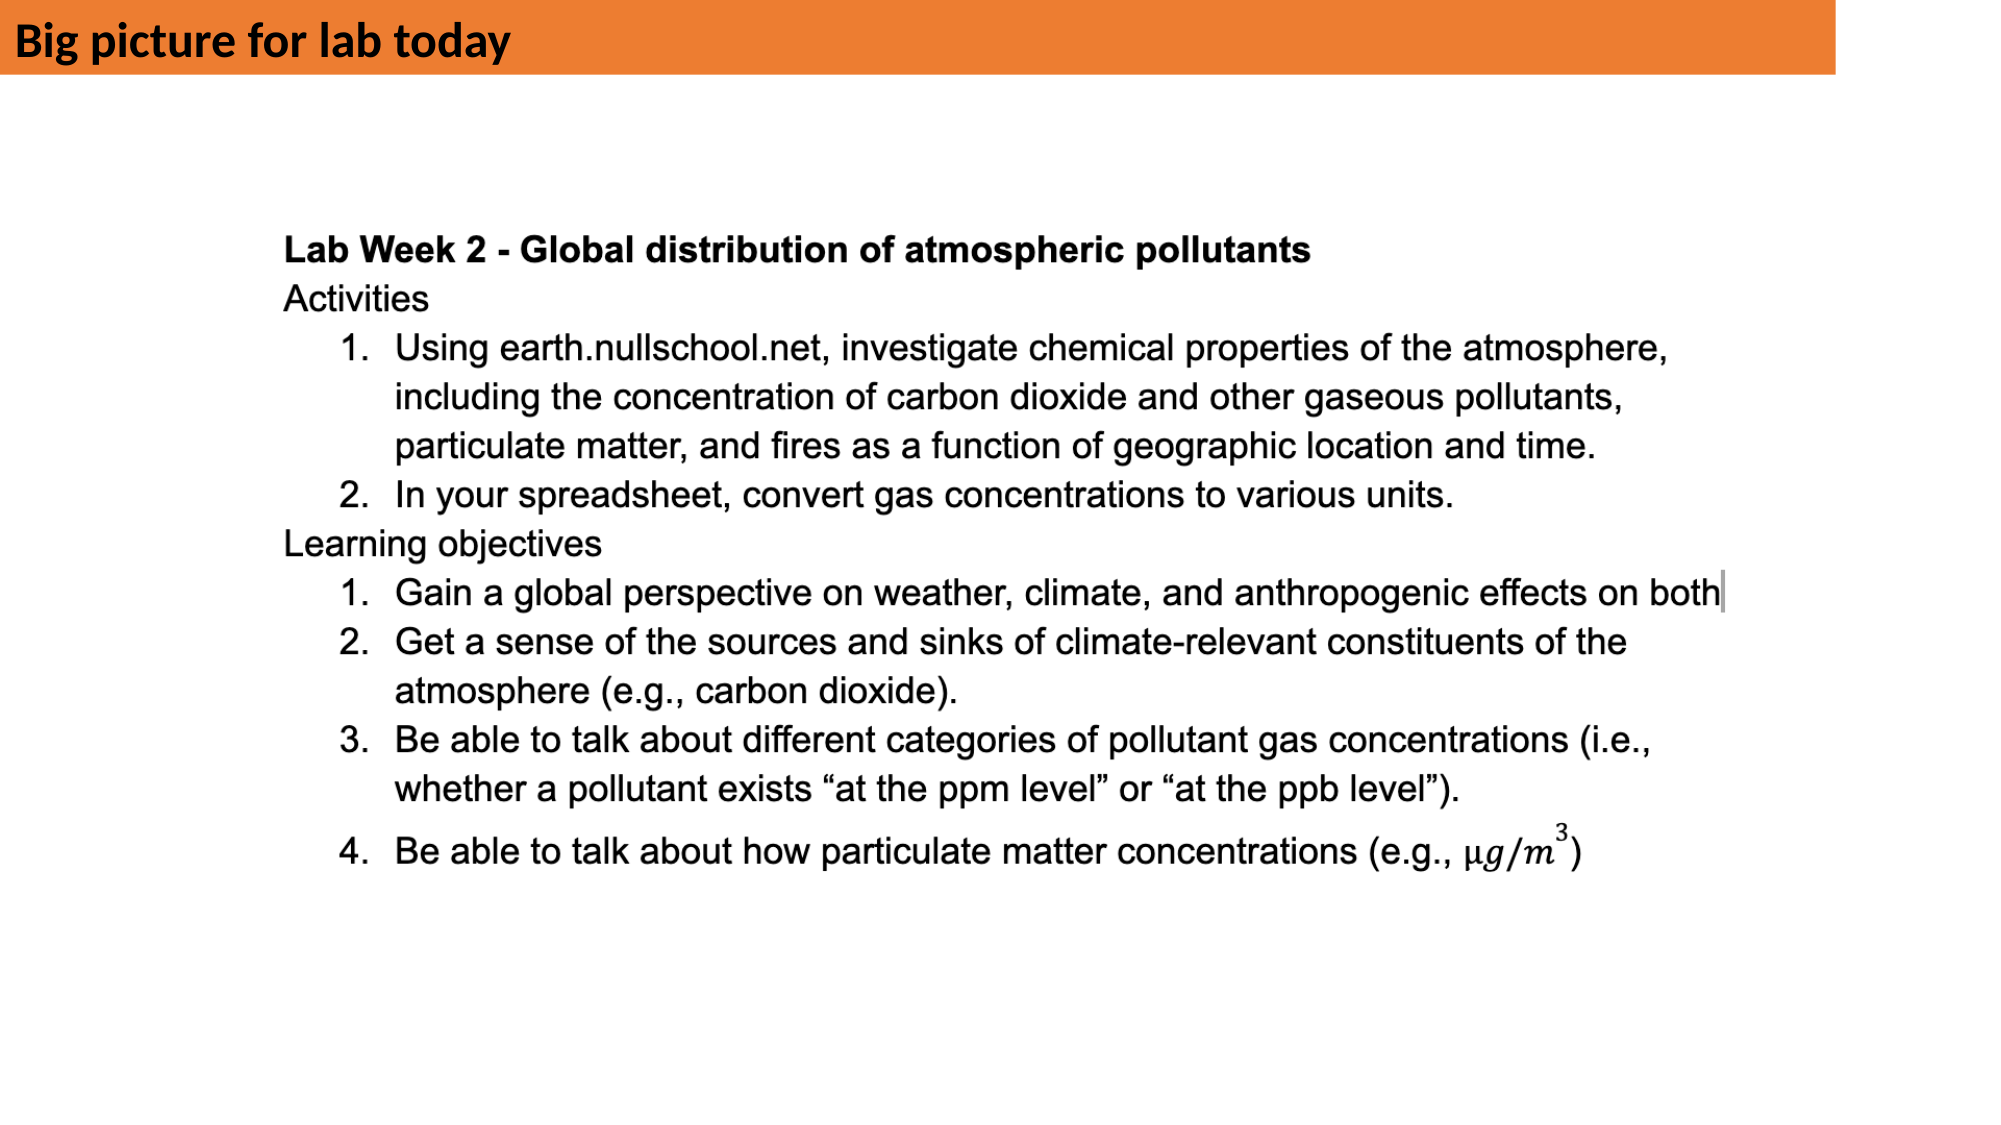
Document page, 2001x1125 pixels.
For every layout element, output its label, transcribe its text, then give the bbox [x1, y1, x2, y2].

picture [252, 205, 1748, 920]
text_box Big picture for lab today [0, 0, 1836, 75]
